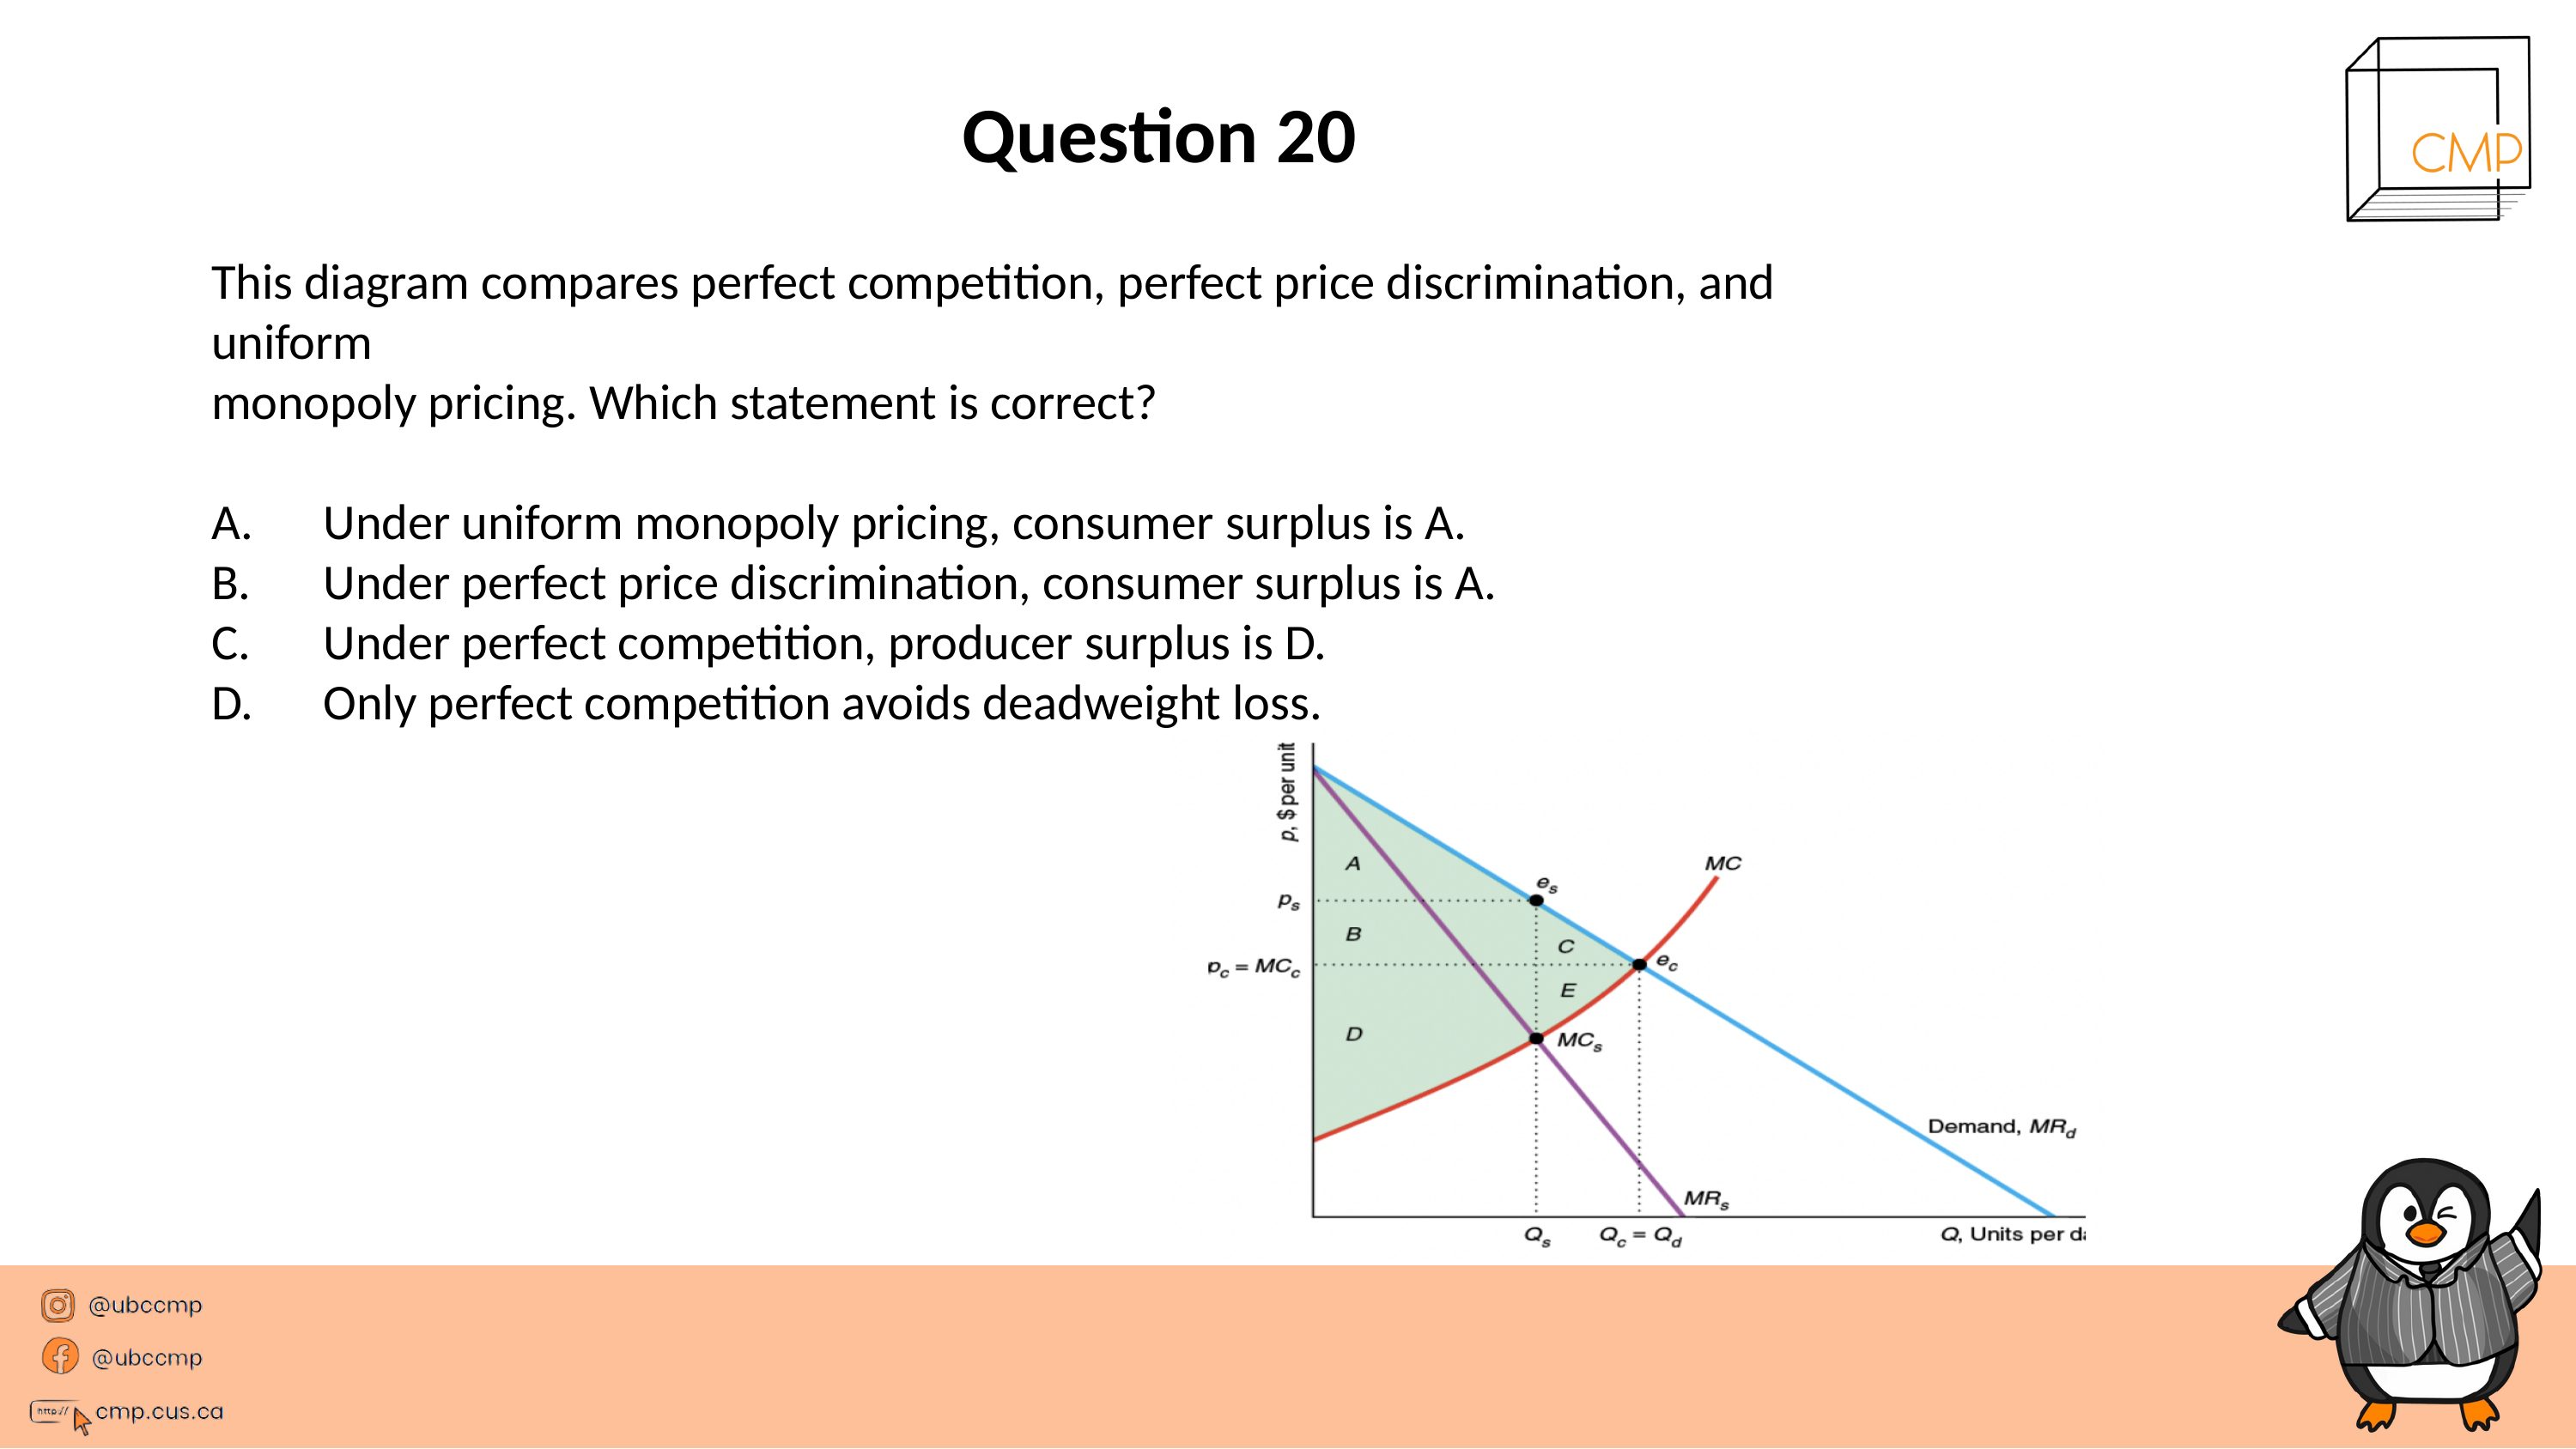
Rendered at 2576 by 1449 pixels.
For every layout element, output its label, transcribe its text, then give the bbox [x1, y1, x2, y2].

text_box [0, 1245, 2227, 1449]
picture [2233, 0, 2576, 337]
picture [1170, 730, 2106, 1260]
text_box Question 20 [570, 50, 1730, 212]
picture [15, 1276, 258, 1442]
picture [2232, 1003, 2576, 1449]
text_box This diagram compares perfect competition, perfect price discrimination, and uniform monopoly pricing. Which statement is correct? Under uniform monopoly pricing, consumer surplus is A. Under perfect price discrimination, consumer surplus is A. Under perfect competition, producer surplus is D. Only perfect competition avoids deadweight loss. [198, 242, 1922, 743]
